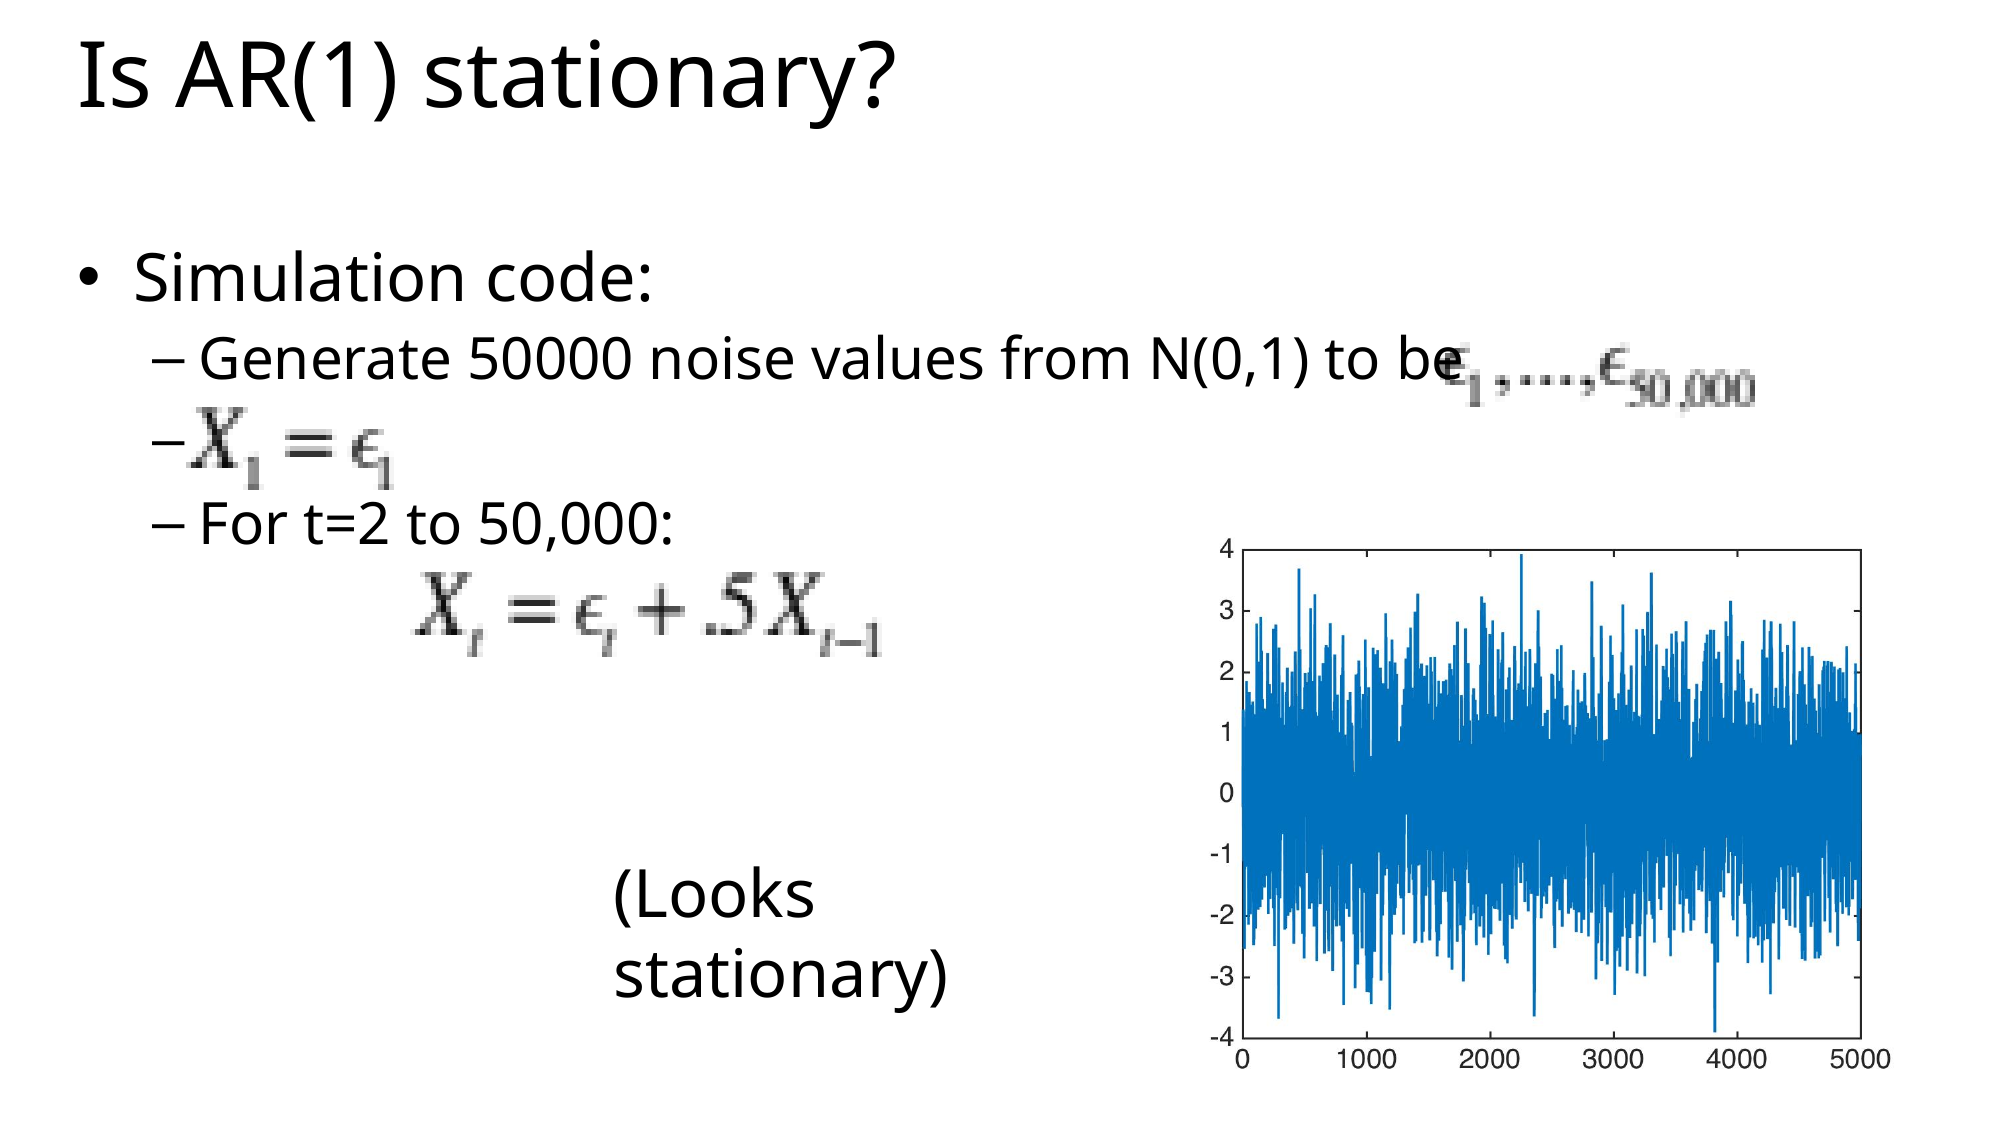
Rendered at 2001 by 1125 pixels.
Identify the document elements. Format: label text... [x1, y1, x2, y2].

title Is AR(1) stationary? [62, 29, 1953, 205]
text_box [176, 391, 400, 497]
picture [1139, 505, 1936, 1104]
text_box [400, 555, 888, 665]
list Simulation code: Generate 50000 noise values from N(0,1) to be For t=2 to 50,000: [62, 227, 1953, 1096]
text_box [1429, 305, 1766, 419]
text_box (Looks stationary) [598, 843, 1134, 1067]
